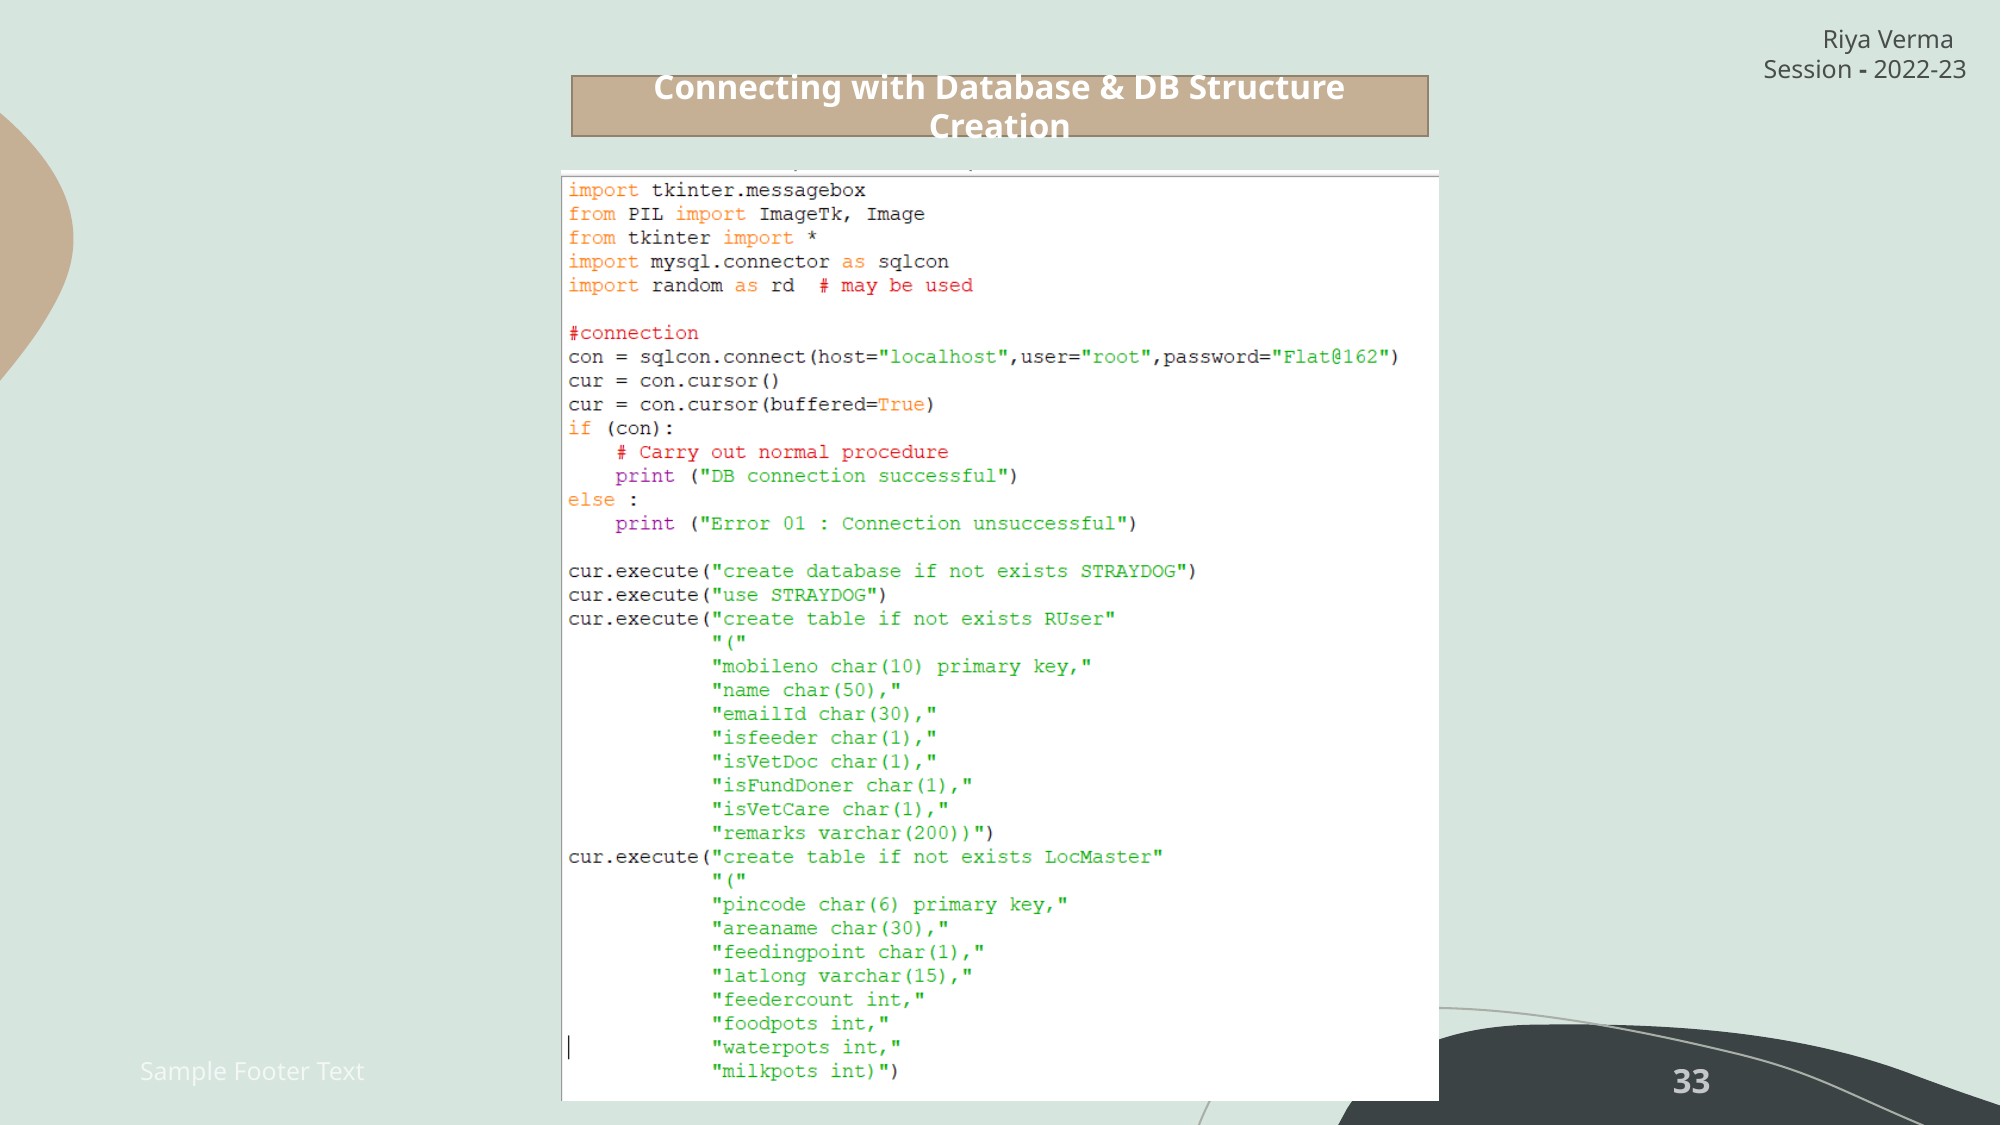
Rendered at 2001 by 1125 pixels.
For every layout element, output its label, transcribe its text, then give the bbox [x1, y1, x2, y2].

picture [561, 170, 1439, 1101]
text_box Connecting with Database & DB Structure Creation [571, 75, 1429, 137]
slide_number 33 [1475, 1052, 1726, 1113]
footer Sample Footer Text [125, 1042, 1210, 1103]
slide_number Riya Verma Session - 2022-23 [1647, 15, 1982, 76]
